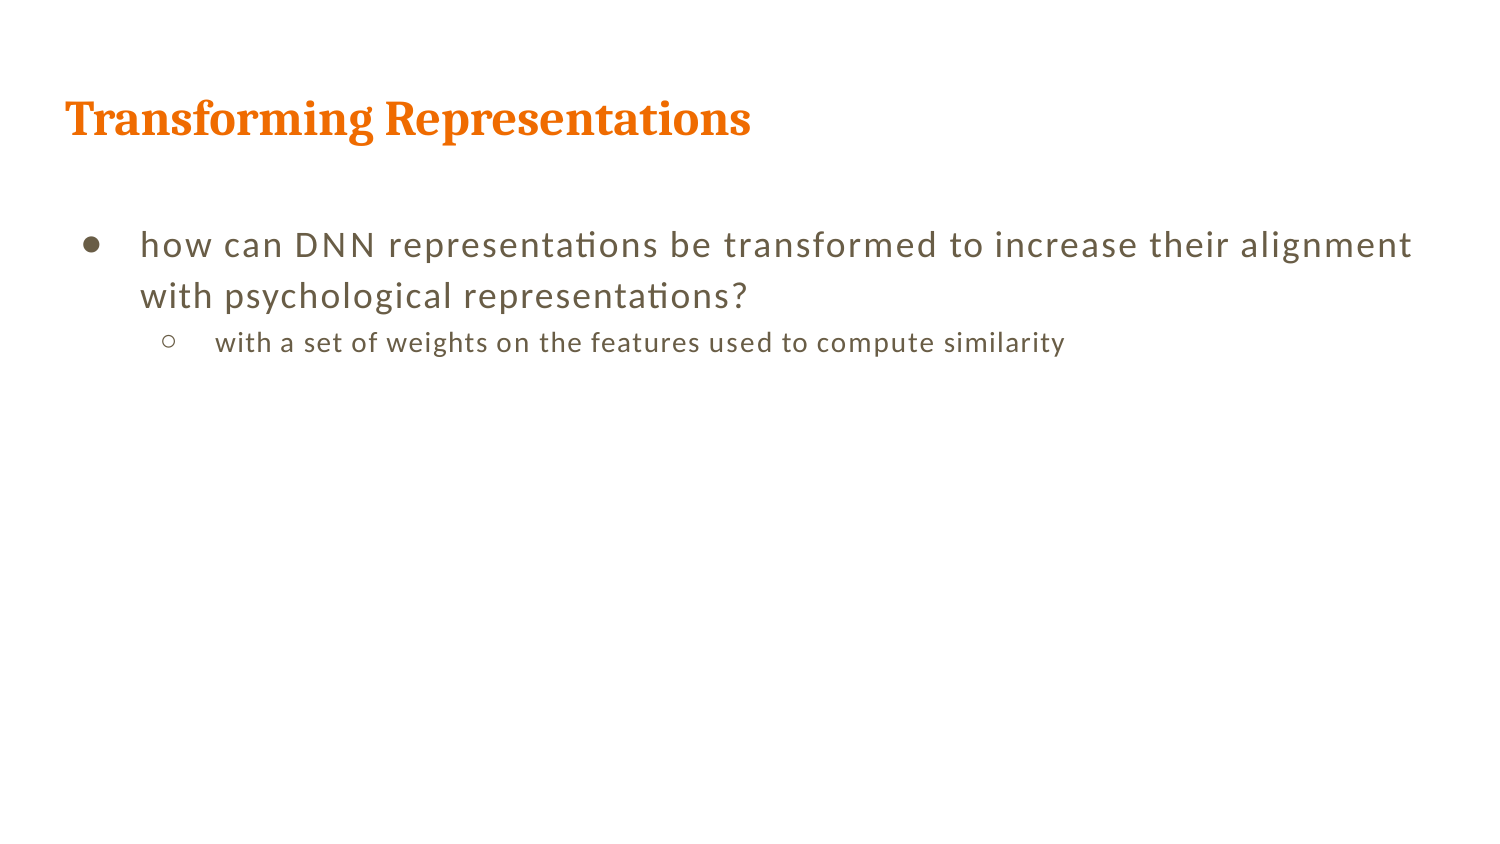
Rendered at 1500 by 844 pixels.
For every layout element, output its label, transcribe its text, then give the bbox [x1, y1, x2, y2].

text_box how can DNN representations be transformed to increase their alignment with psychological representations? with a set of weights on the features used to compute similarity [77, 211, 1431, 358]
text_box Transforming Representations [63, 82, 1368, 145]
